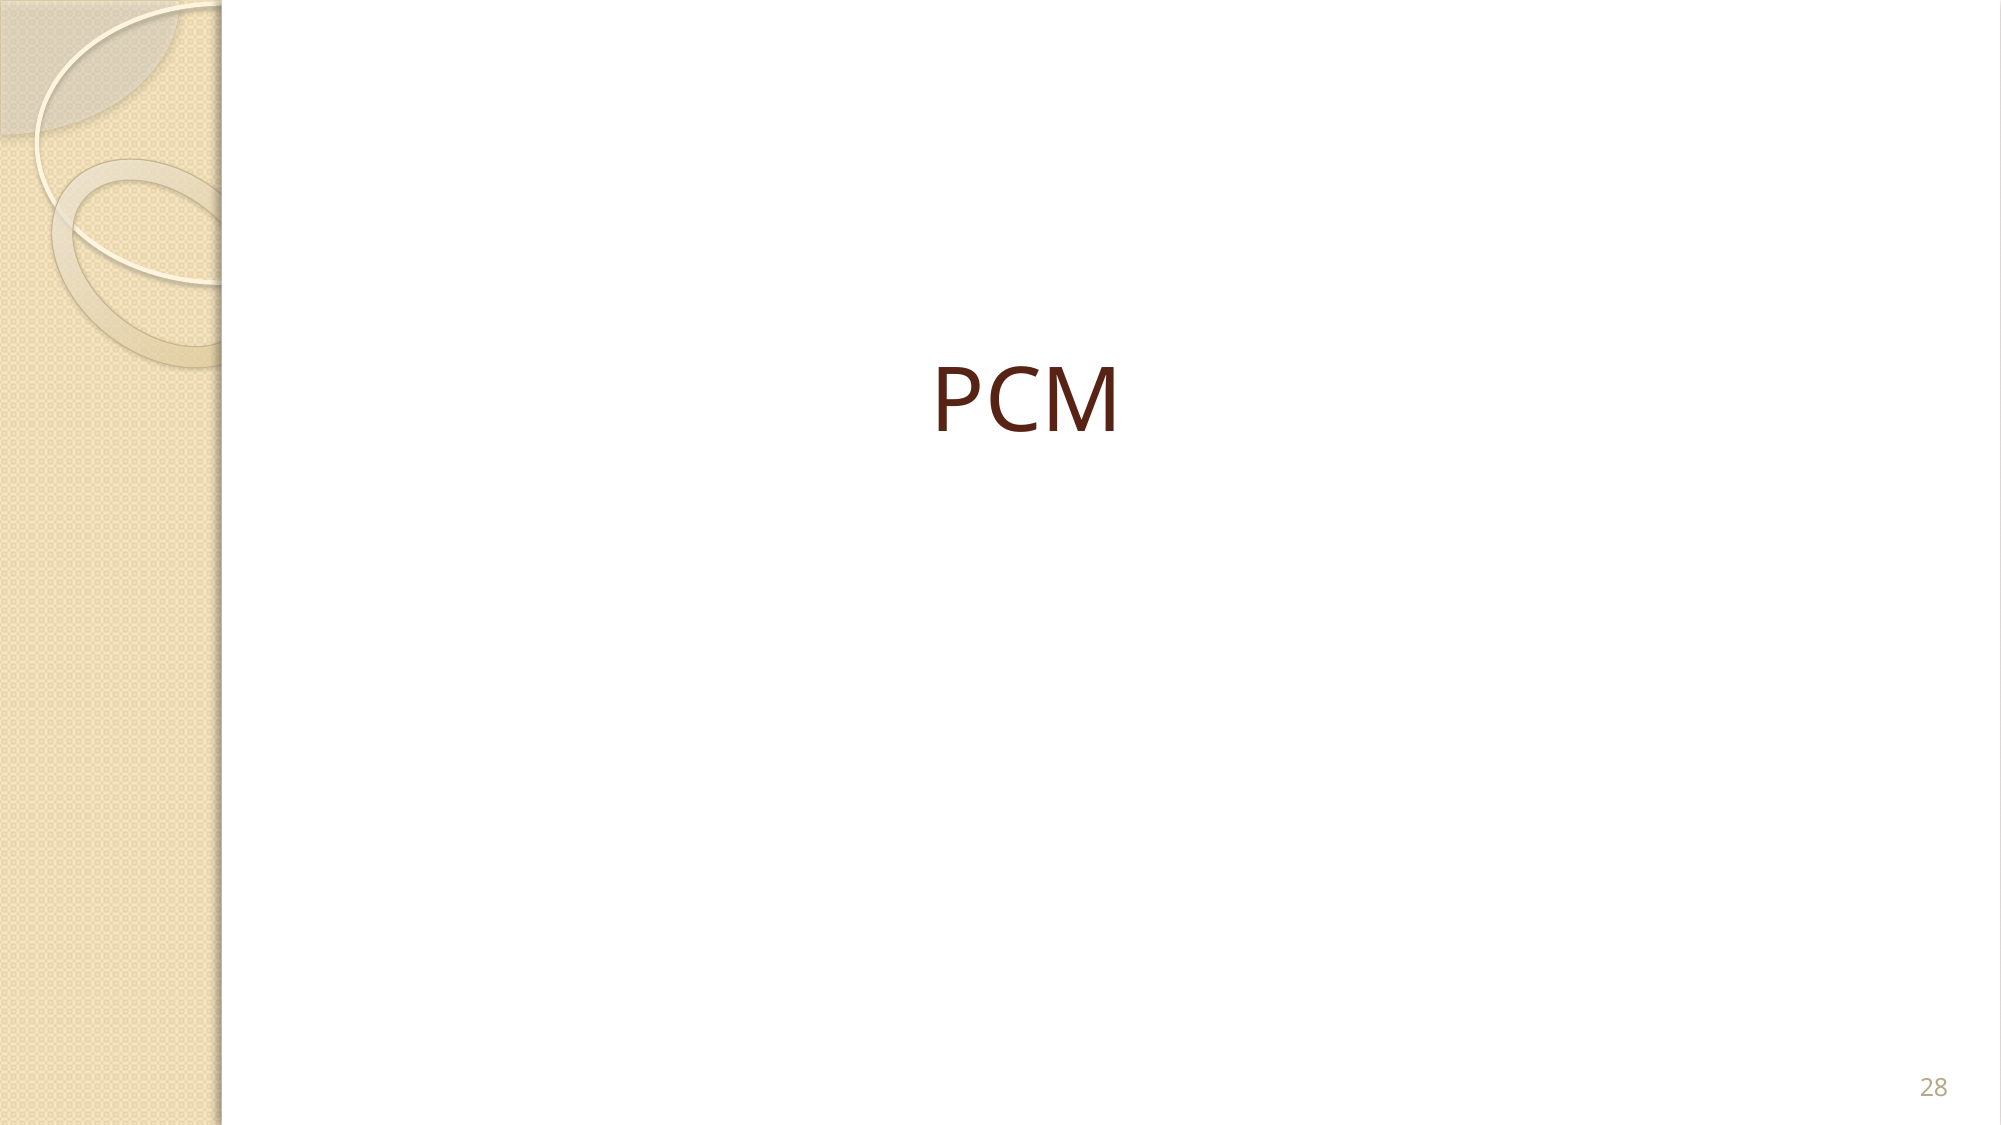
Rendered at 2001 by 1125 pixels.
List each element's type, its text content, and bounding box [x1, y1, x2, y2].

title PCM [206, 302, 1847, 490]
slide_number 28 [1883, 1034, 1984, 1113]
